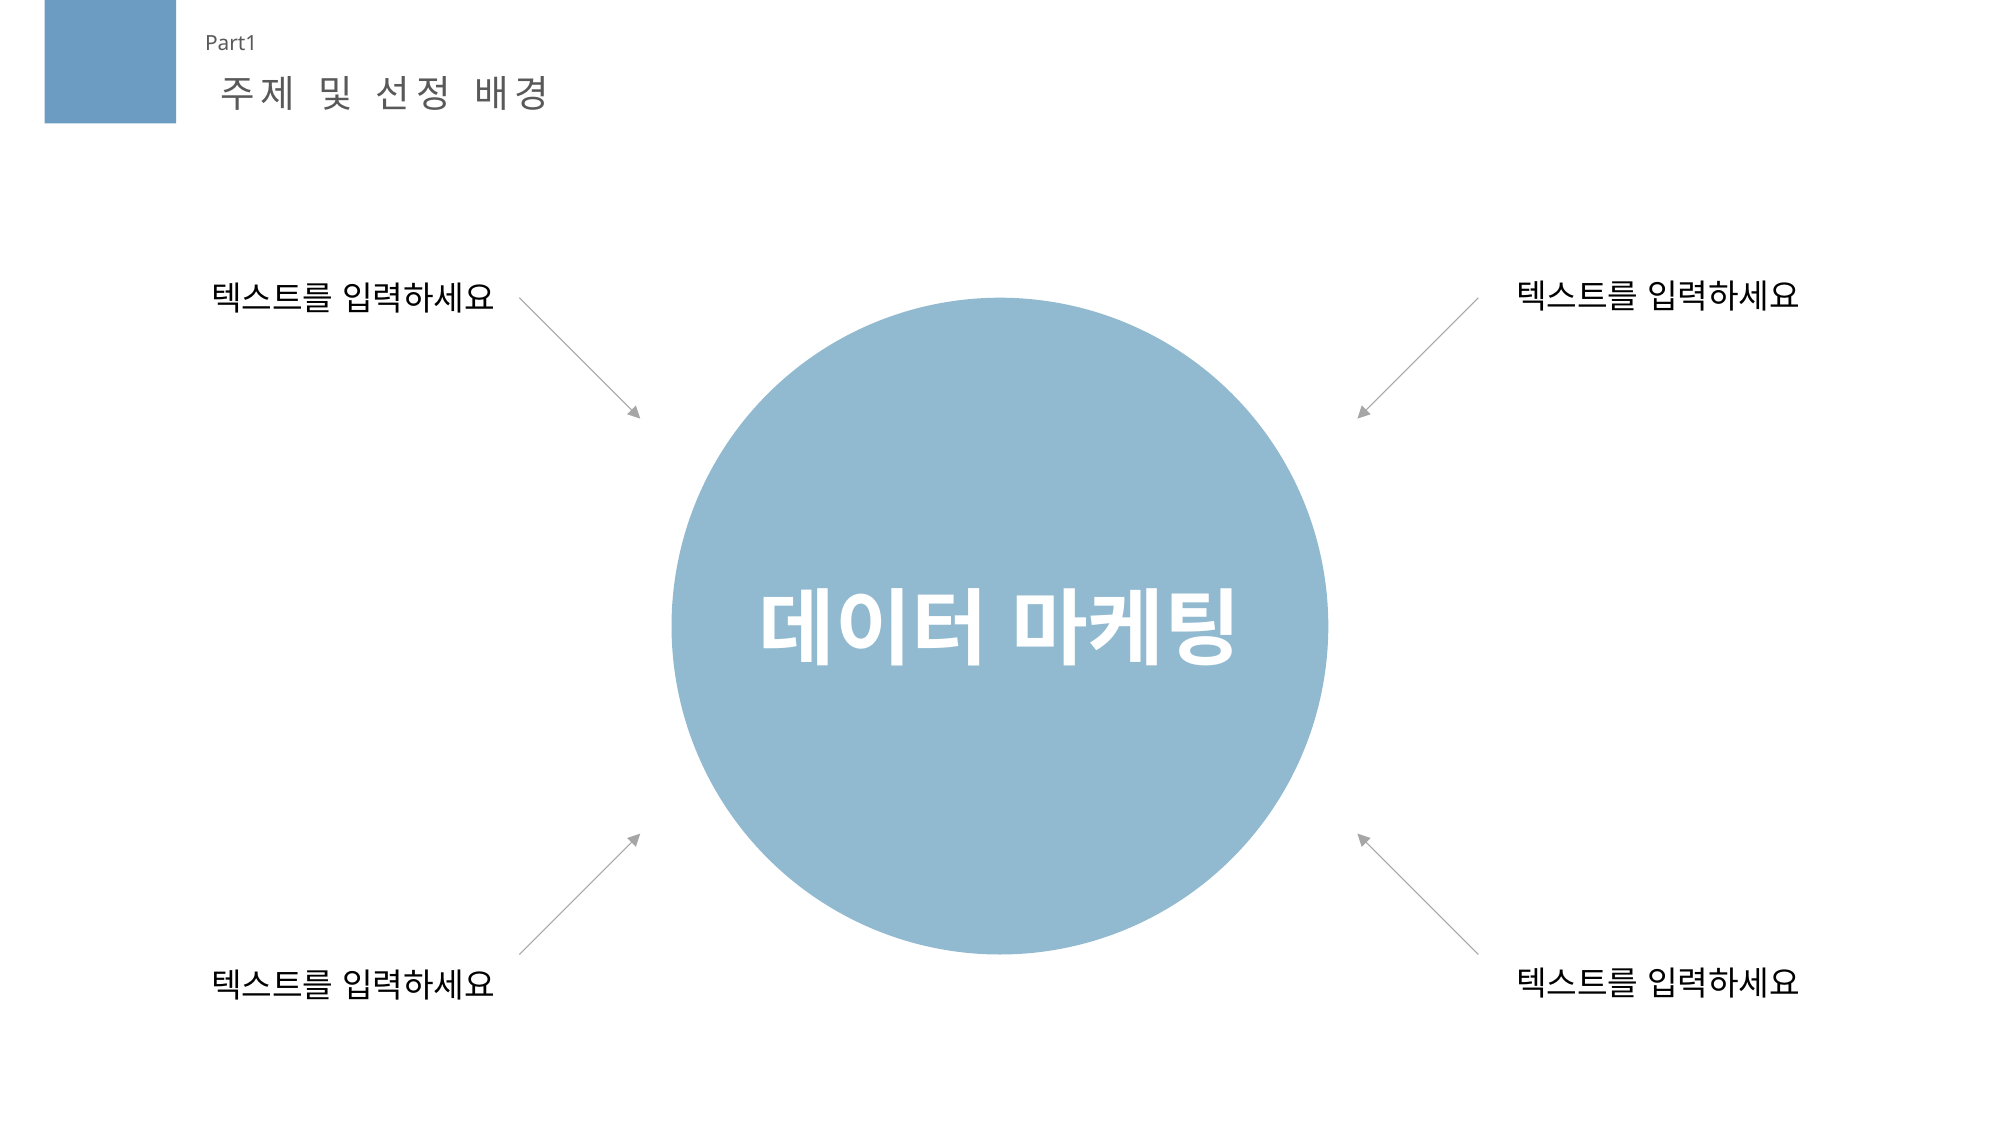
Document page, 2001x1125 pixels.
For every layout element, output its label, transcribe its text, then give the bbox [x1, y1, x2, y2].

text_box 텍스트를 입력하세요 [196, 956, 510, 1012]
text_box 텍스트를 입력하세요 [196, 269, 510, 325]
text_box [519, 297, 641, 419]
text_box Part1 [190, 22, 272, 63]
text_box 데이터 마케팅 [743, 568, 1256, 683]
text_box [519, 833, 641, 955]
text_box [671, 297, 1329, 955]
text_box [44, 0, 177, 124]
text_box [1357, 833, 1479, 955]
text_box 주제 및 선정 배경 [205, 62, 565, 123]
text_box 텍스트를 입력하세요 [1501, 954, 1815, 1010]
text_box 텍스트를 입력하세요 [1501, 267, 1815, 323]
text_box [1357, 297, 1479, 419]
